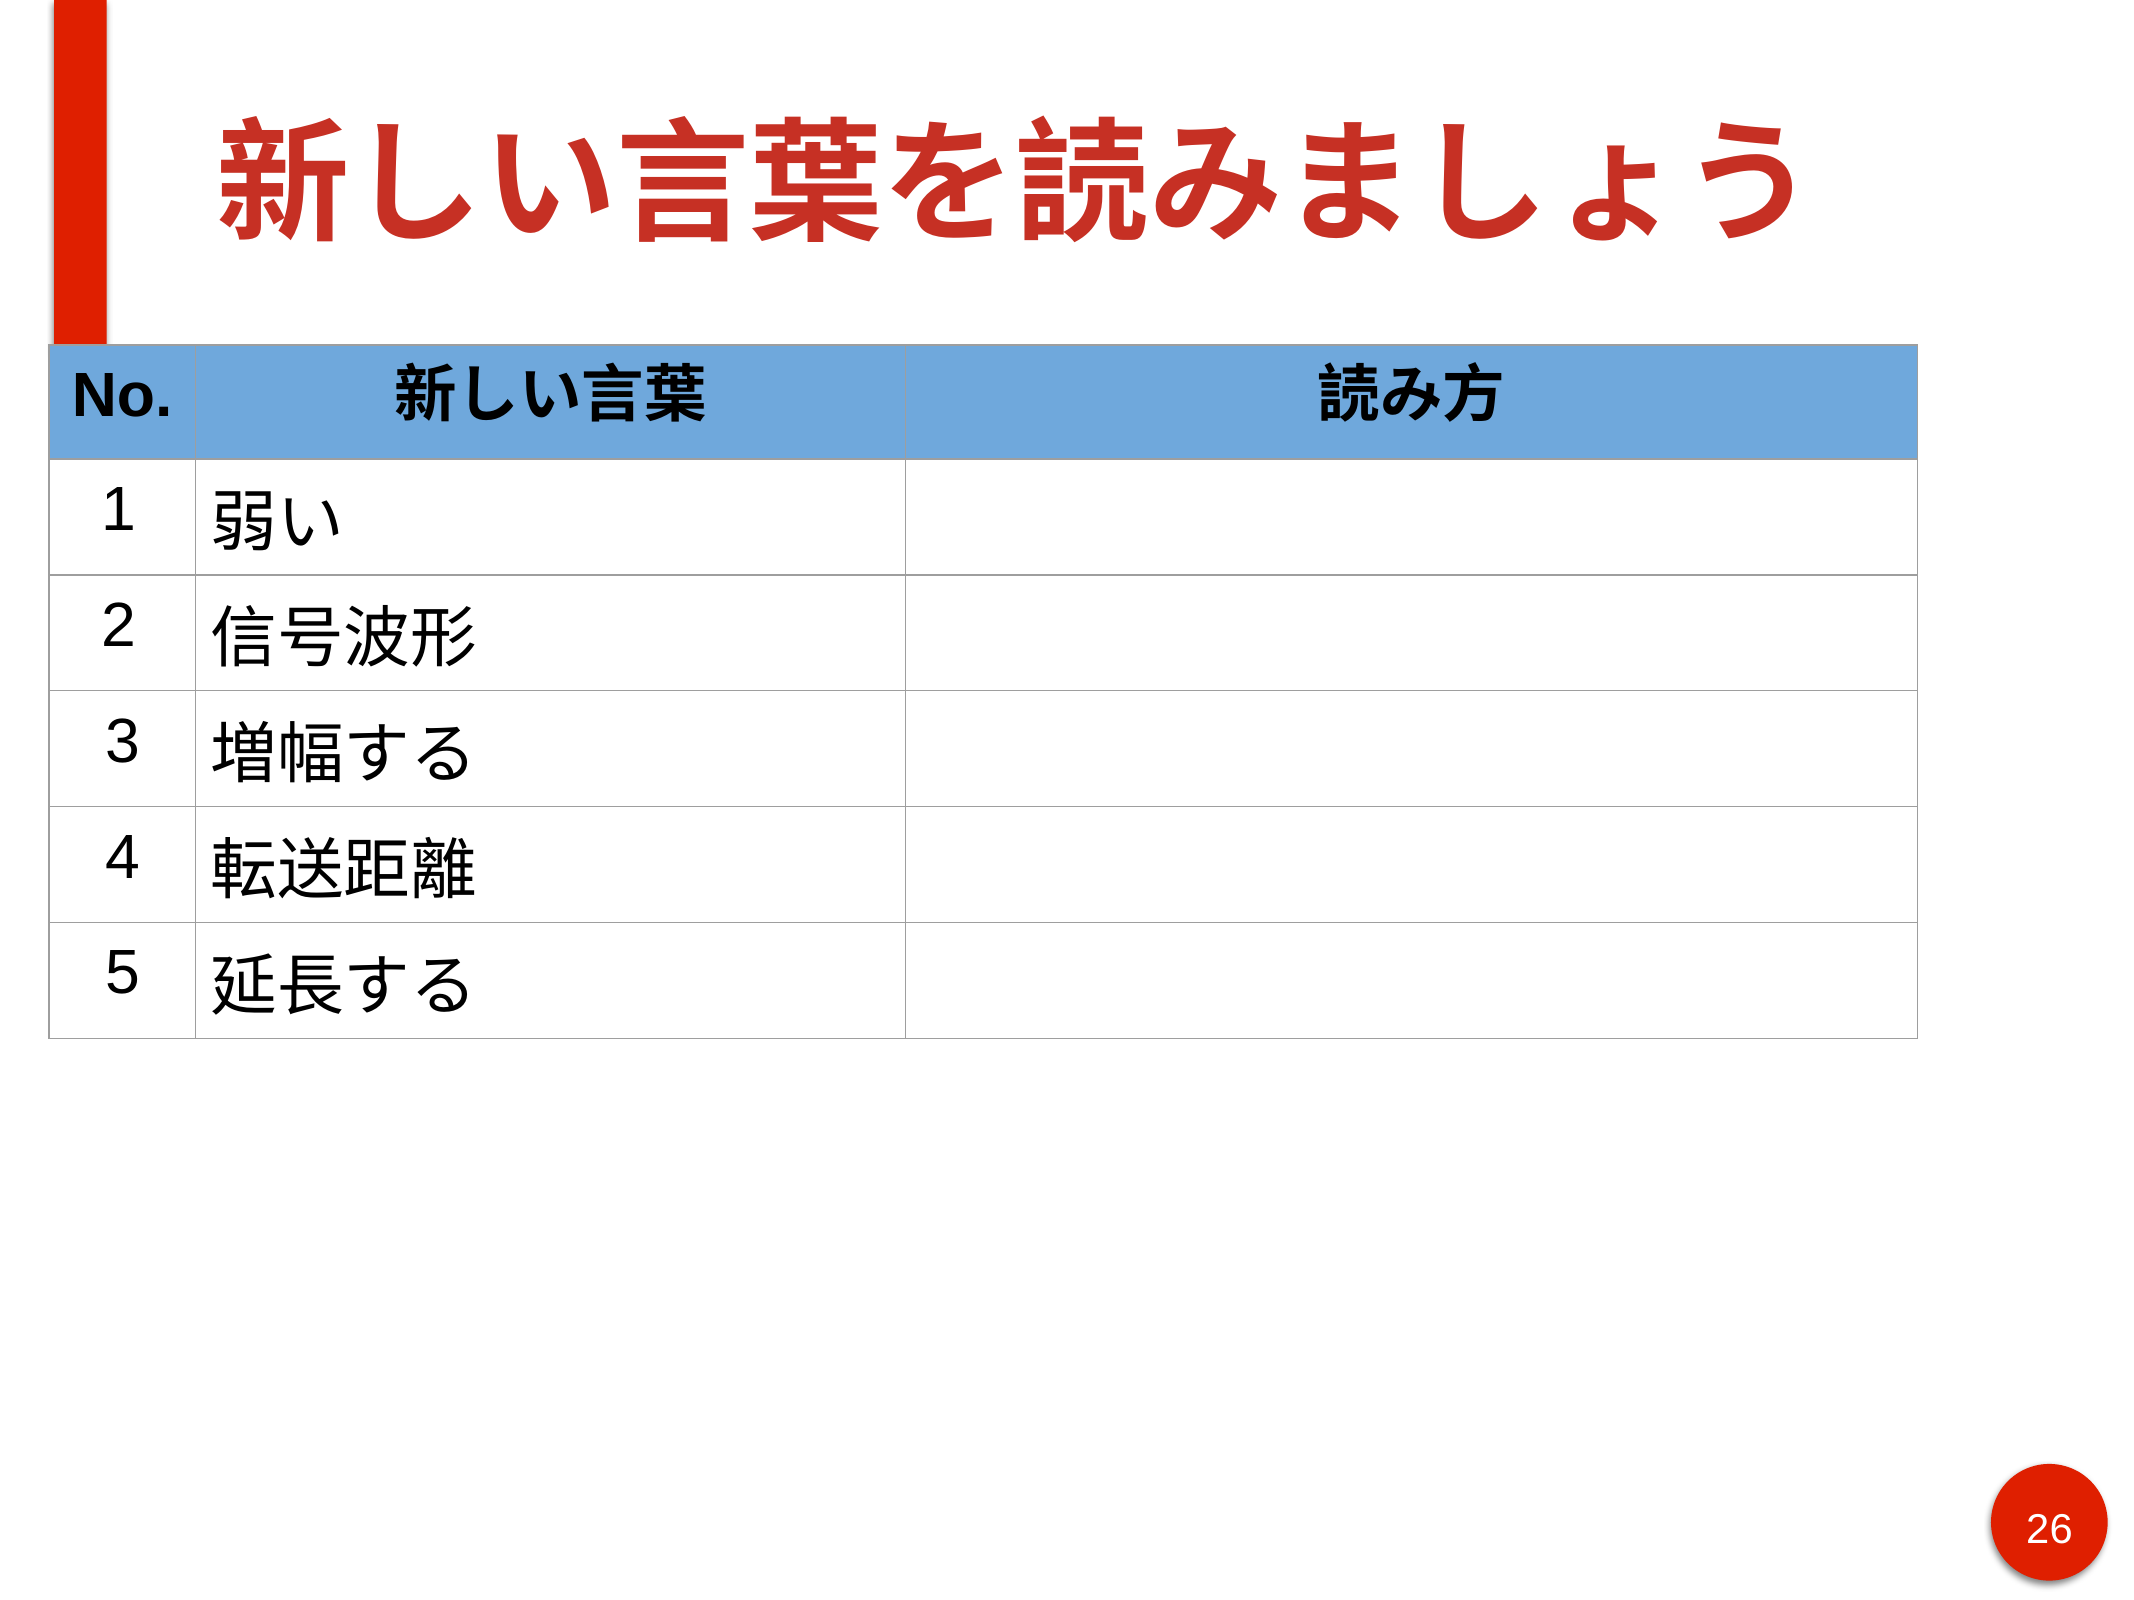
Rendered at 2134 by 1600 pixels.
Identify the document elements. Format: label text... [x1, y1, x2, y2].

table_cell [906, 576, 1917, 690]
table_cell [906, 691, 1917, 806]
table_cell 3 [50, 691, 195, 806]
table_cell [906, 807, 1917, 922]
table_cell 信号波形 [196, 576, 905, 690]
table_cell 2 [50, 576, 195, 690]
table_cell 延長する [196, 923, 905, 1038]
table_header 新しい言葉 [196, 346, 905, 458]
table_cell 5 [50, 923, 195, 1038]
table_cell 4 [50, 807, 195, 922]
table_cell 増幅する [196, 691, 905, 806]
table_header No. [50, 346, 195, 458]
table_header 読み方 [906, 346, 1917, 458]
table_cell 弱い [196, 460, 905, 574]
table_cell [906, 460, 1917, 574]
table_cell 転送距離 [196, 807, 905, 922]
title 新しい言葉を読みましょう [208, 18, 2030, 336]
table_cell [906, 923, 1917, 1038]
slide_number 26 [2012, 1493, 2087, 1552]
table_cell 1 [50, 460, 195, 574]
